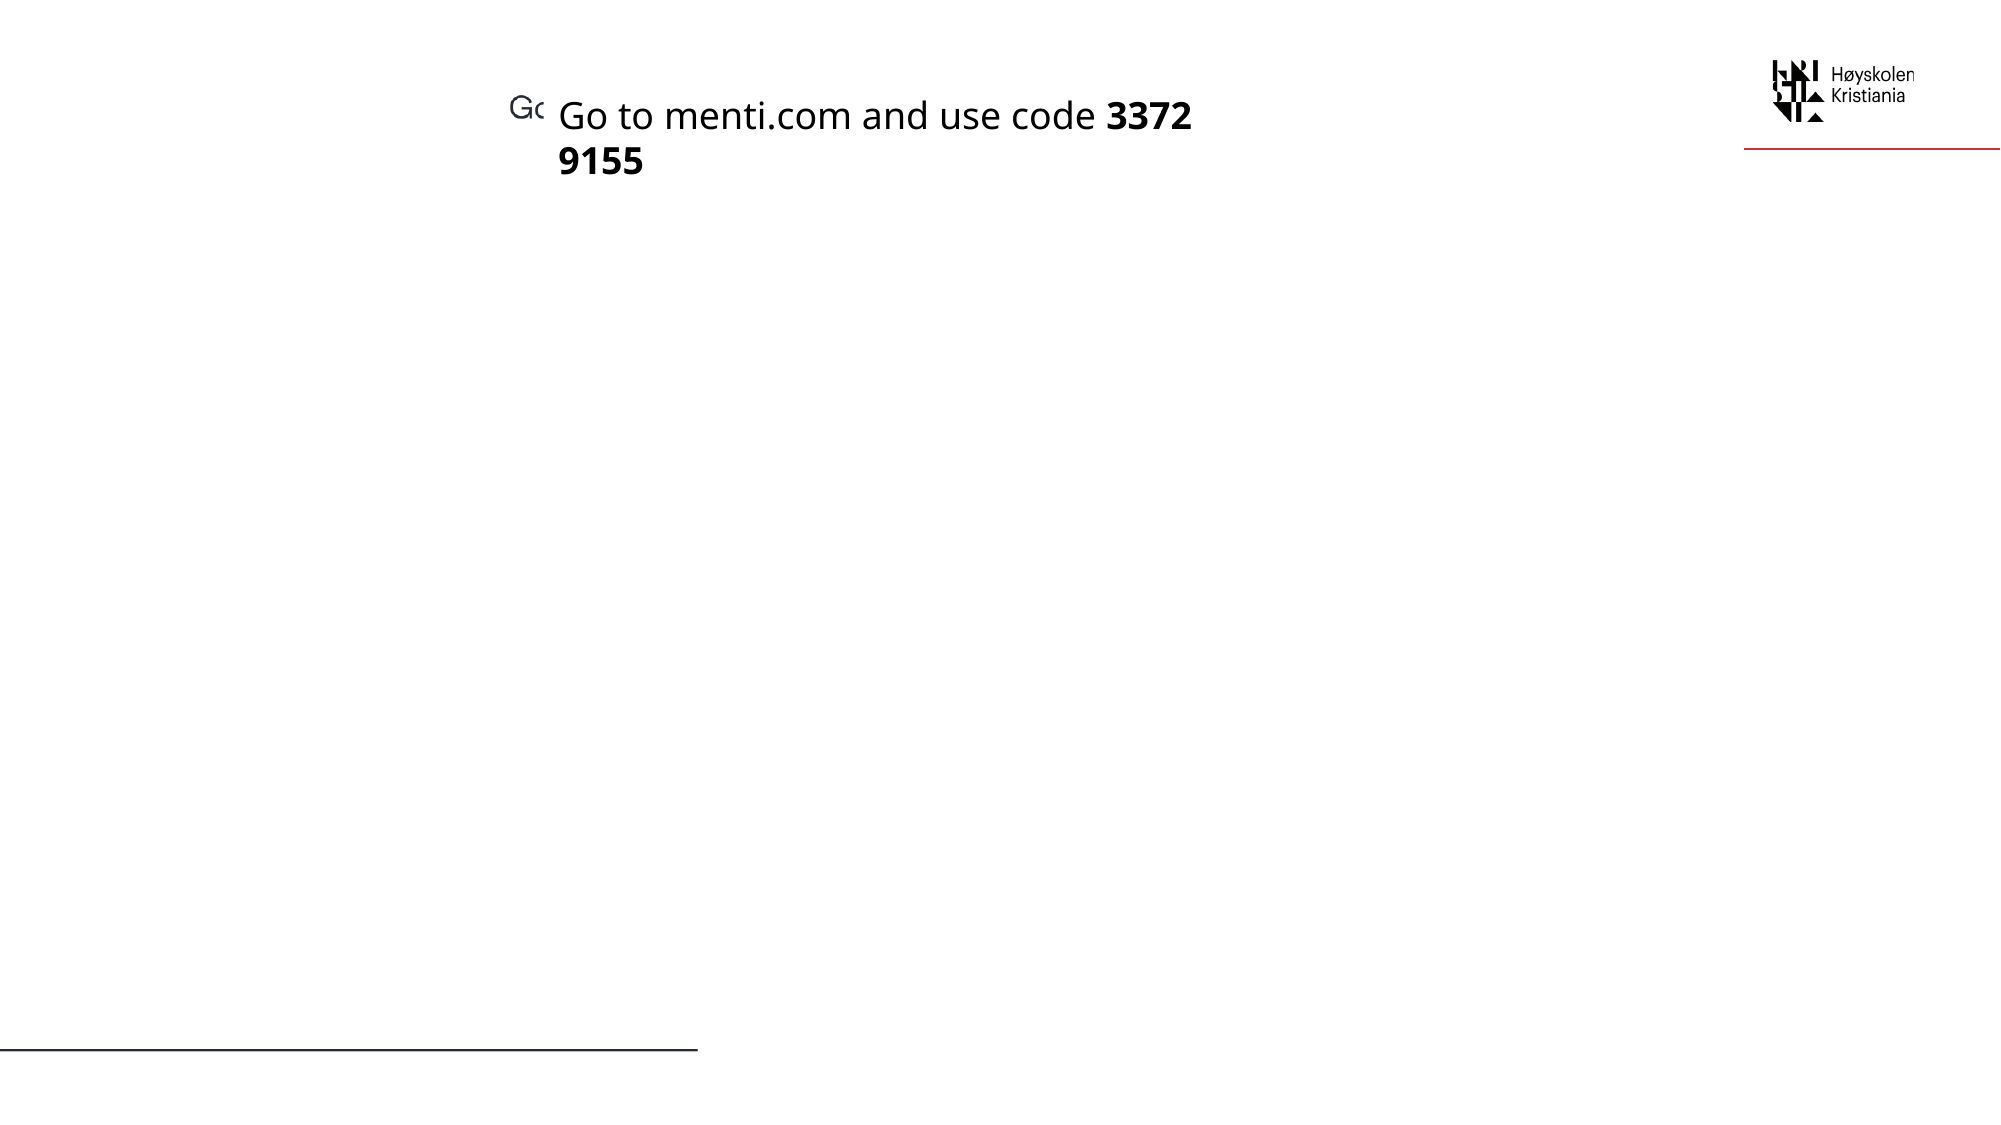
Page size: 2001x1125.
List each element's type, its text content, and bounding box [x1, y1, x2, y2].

text_box Go to menti.com and use code 3372 9155 [543, 84, 1252, 190]
picture [0, 41, 1744, 1083]
